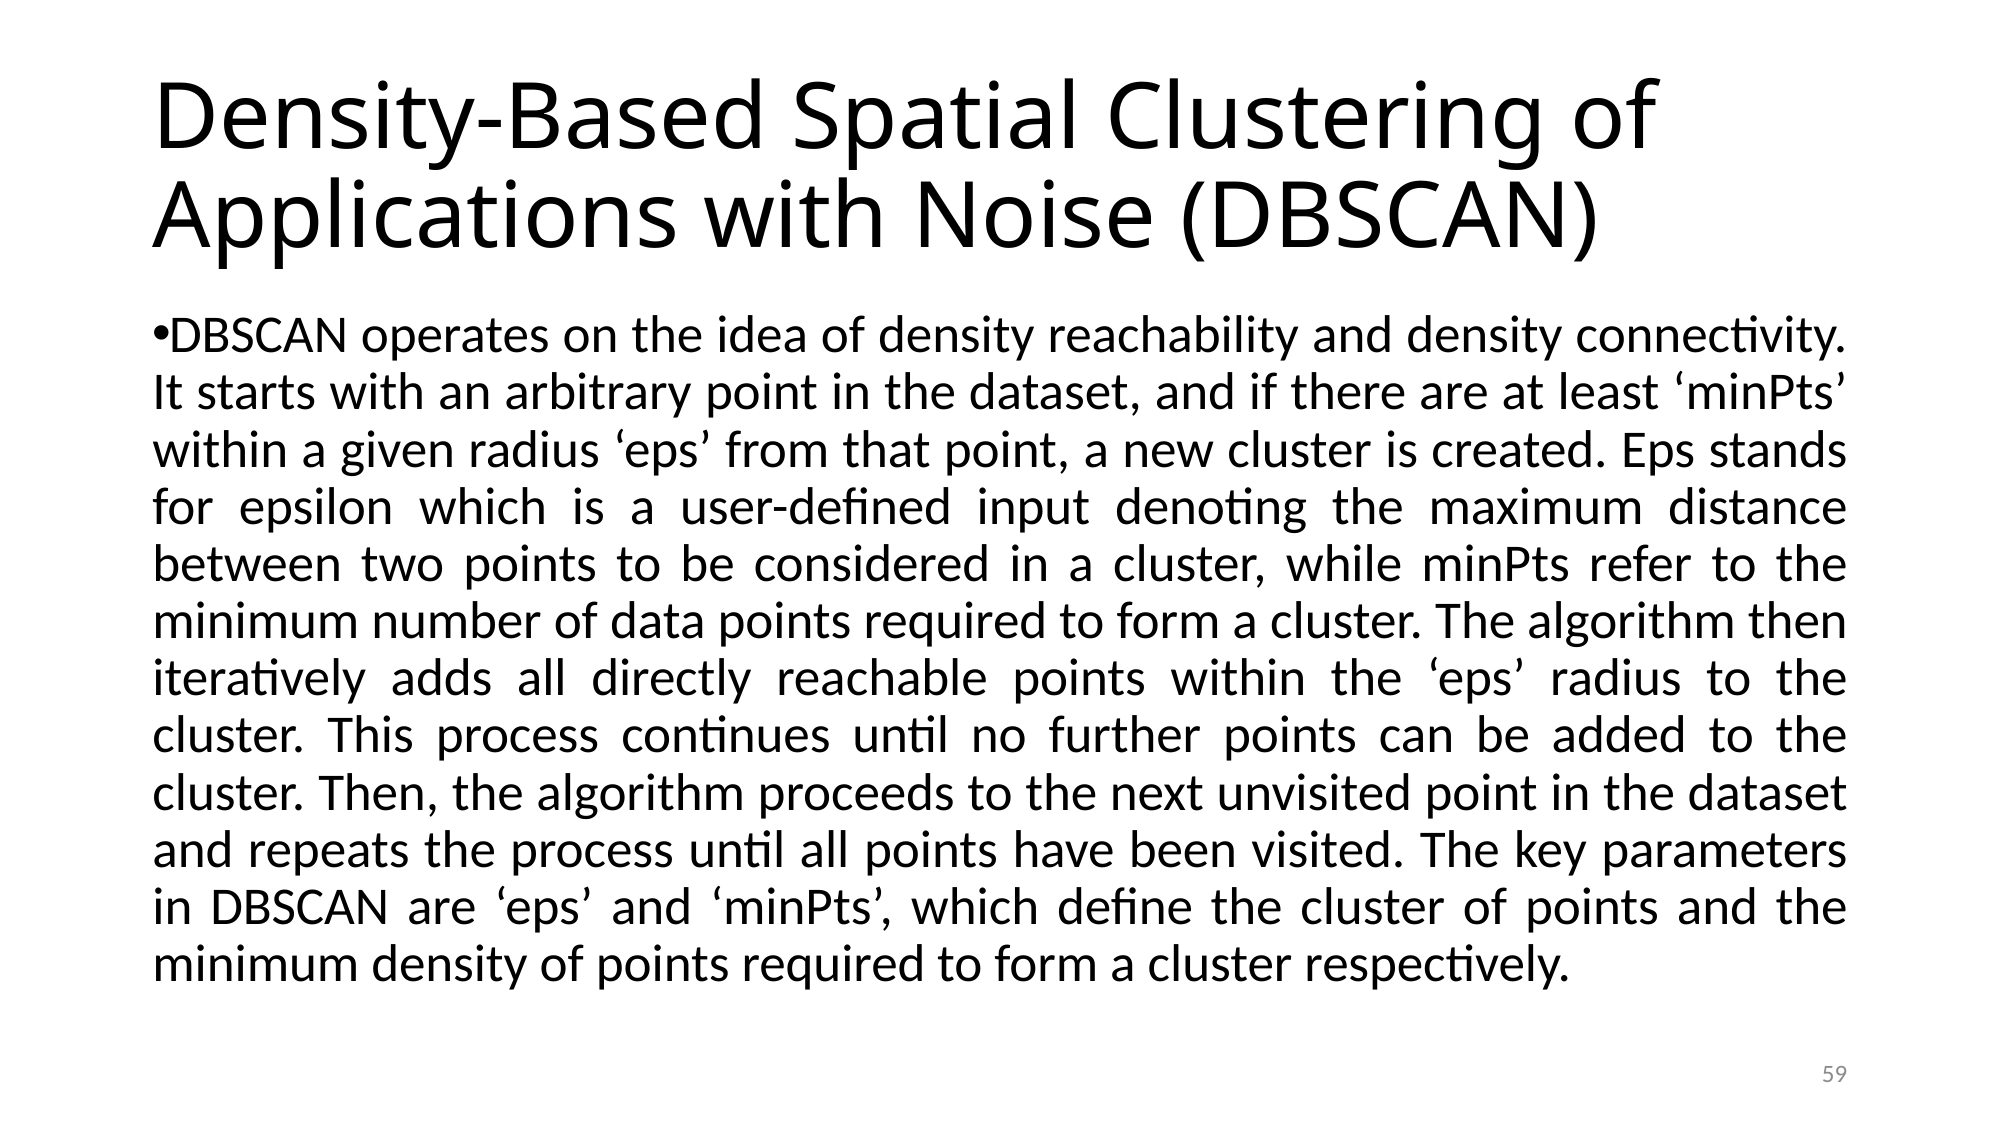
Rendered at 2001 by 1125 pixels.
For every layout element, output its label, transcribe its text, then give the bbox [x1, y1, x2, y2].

slide_number 59 [1412, 1042, 1863, 1103]
title Density-Based Spatial Clustering of Applications with Noise (DBSCAN) [137, 59, 1863, 278]
list DBSCAN operates on the idea of density reachability and density connectivity. It starts with an arbitrary point in the dataset, and if there are at least ‘minPts’ within a given radius ‘eps’ from that point, a new cluster is created. Eps stands for epsilon which is a user-defined input denoting the maximum distance between two points to be considered in a cluster, while minPts refer to the minimum number of data points required to form a cluster. The algorithm then iteratively adds all directly reachable points within the ‘eps’ radius to the cluster. This process continues until no further points can be added to the cluster. Then, the algorithm proceeds to the next unvisited point in the dataset and repeats the process until all points have been visited. The key parameters in DBSCAN are ‘eps’ and ‘minPts’, which define the cluster of points and the minimum density of points required to form a cluster respectively. [137, 299, 1863, 1014]
